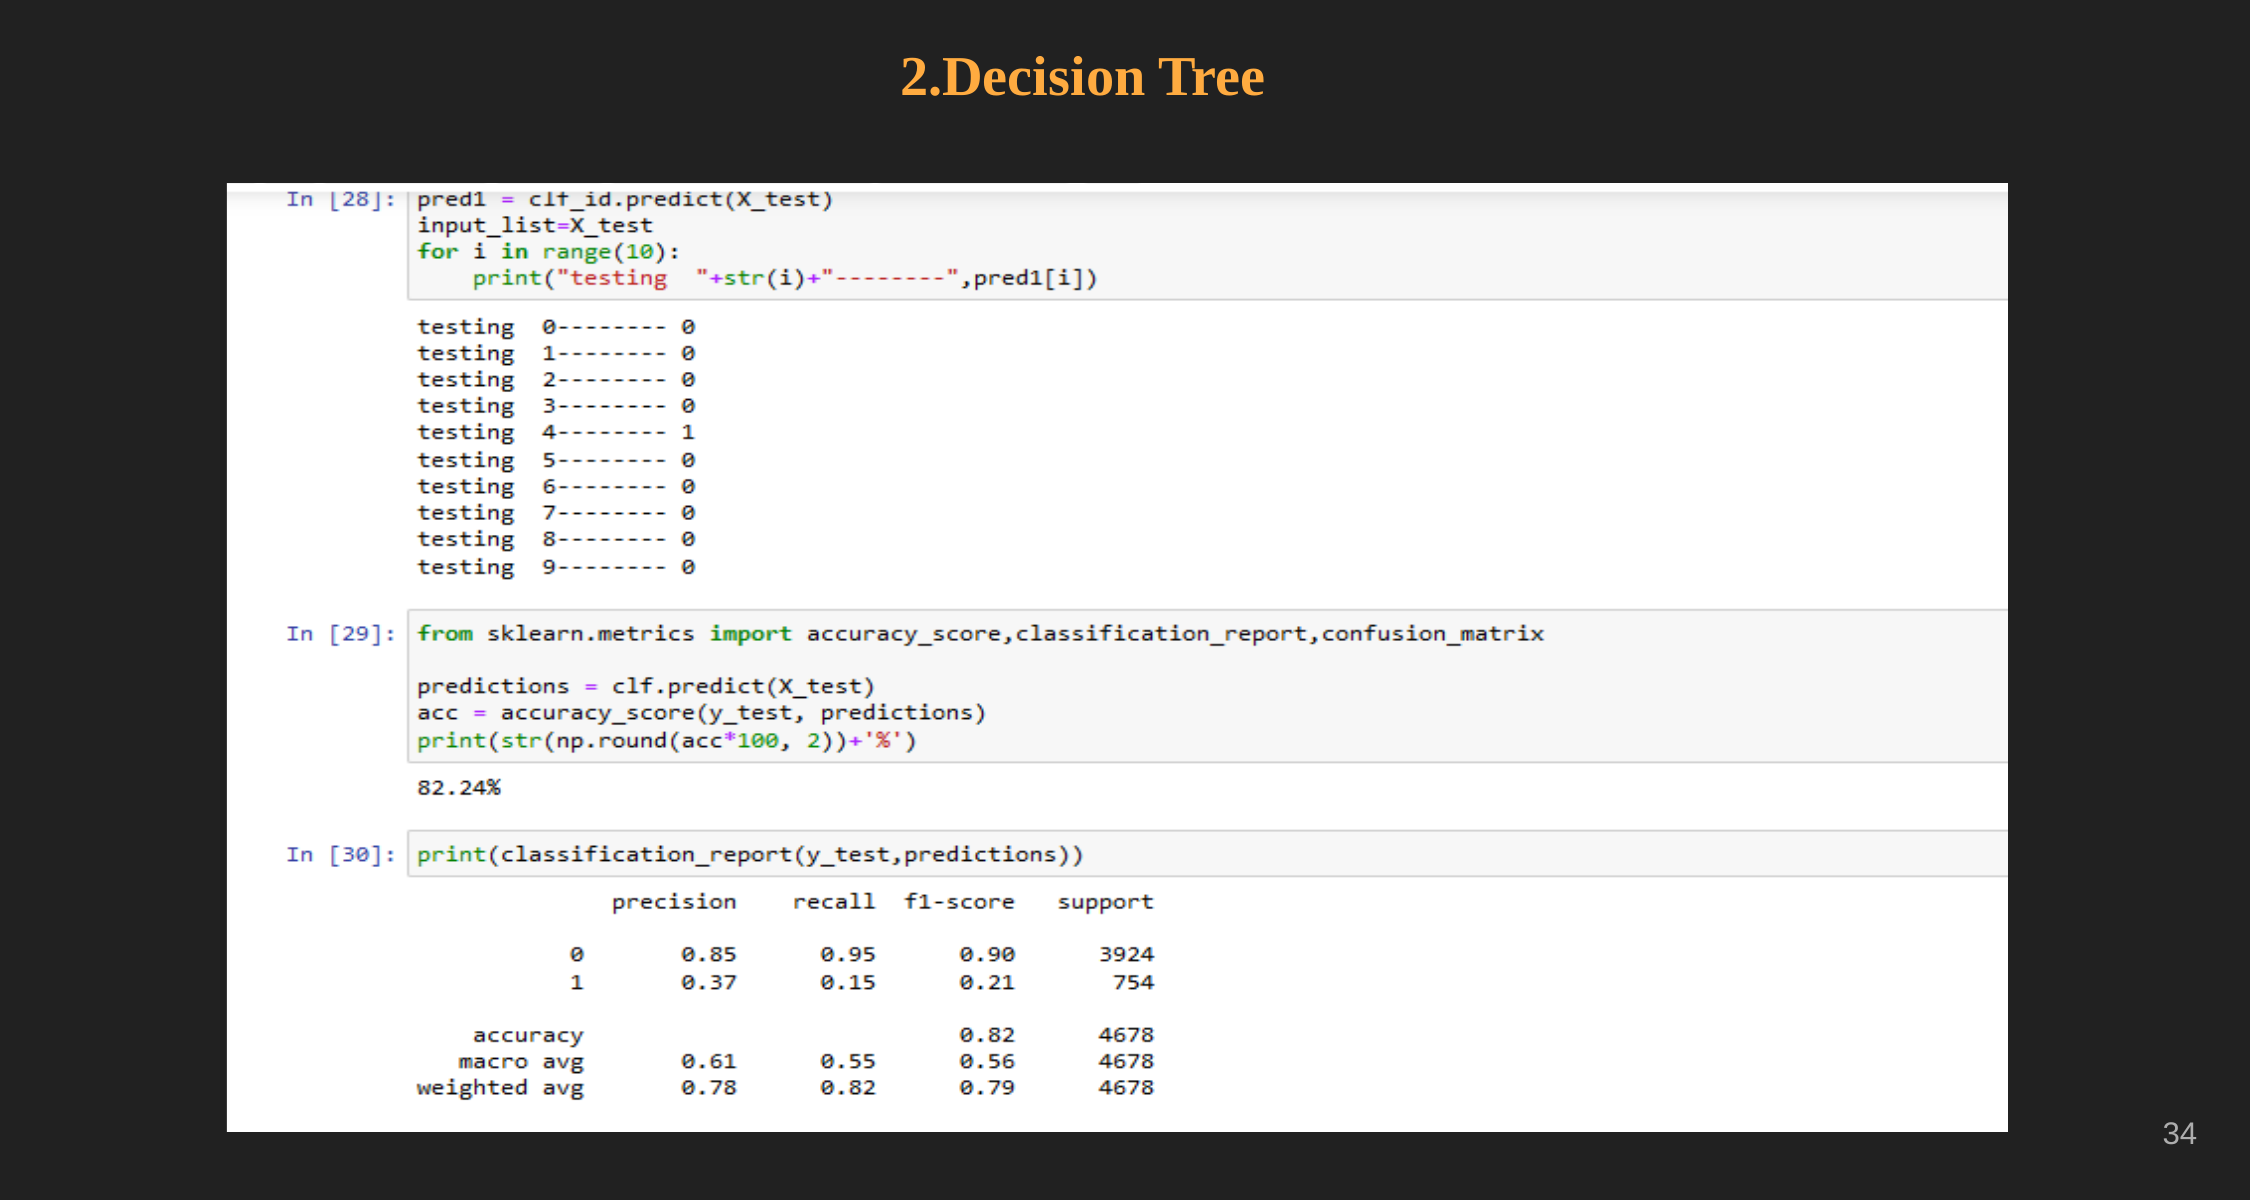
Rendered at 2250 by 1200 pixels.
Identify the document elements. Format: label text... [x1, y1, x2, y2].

slide_number ‹#› [2084, 1087, 2220, 1180]
list 2.Decision Tree [22, 13, 1869, 1200]
picture [226, 183, 2009, 1132]
